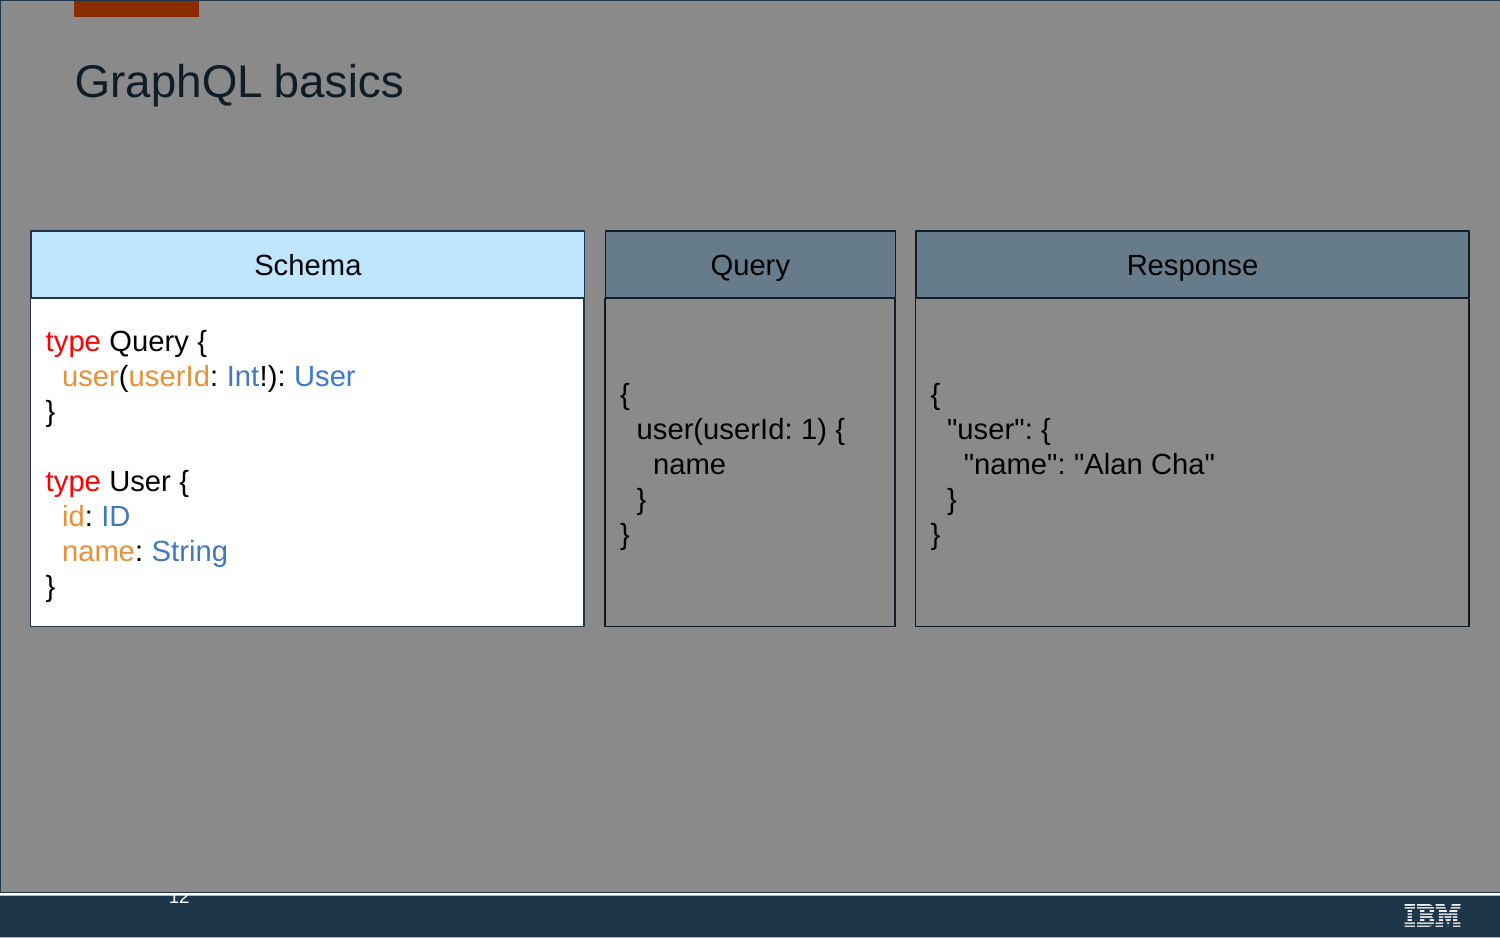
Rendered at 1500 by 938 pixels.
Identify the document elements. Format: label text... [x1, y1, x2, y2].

text_box Schema [31, 230, 585, 298]
picture [1404, 904, 1462, 927]
text_box type Query { user(userId: Int!): User } type User { id: ID name: String } [30, 298, 585, 627]
text_box [0, 0, 1500, 893]
